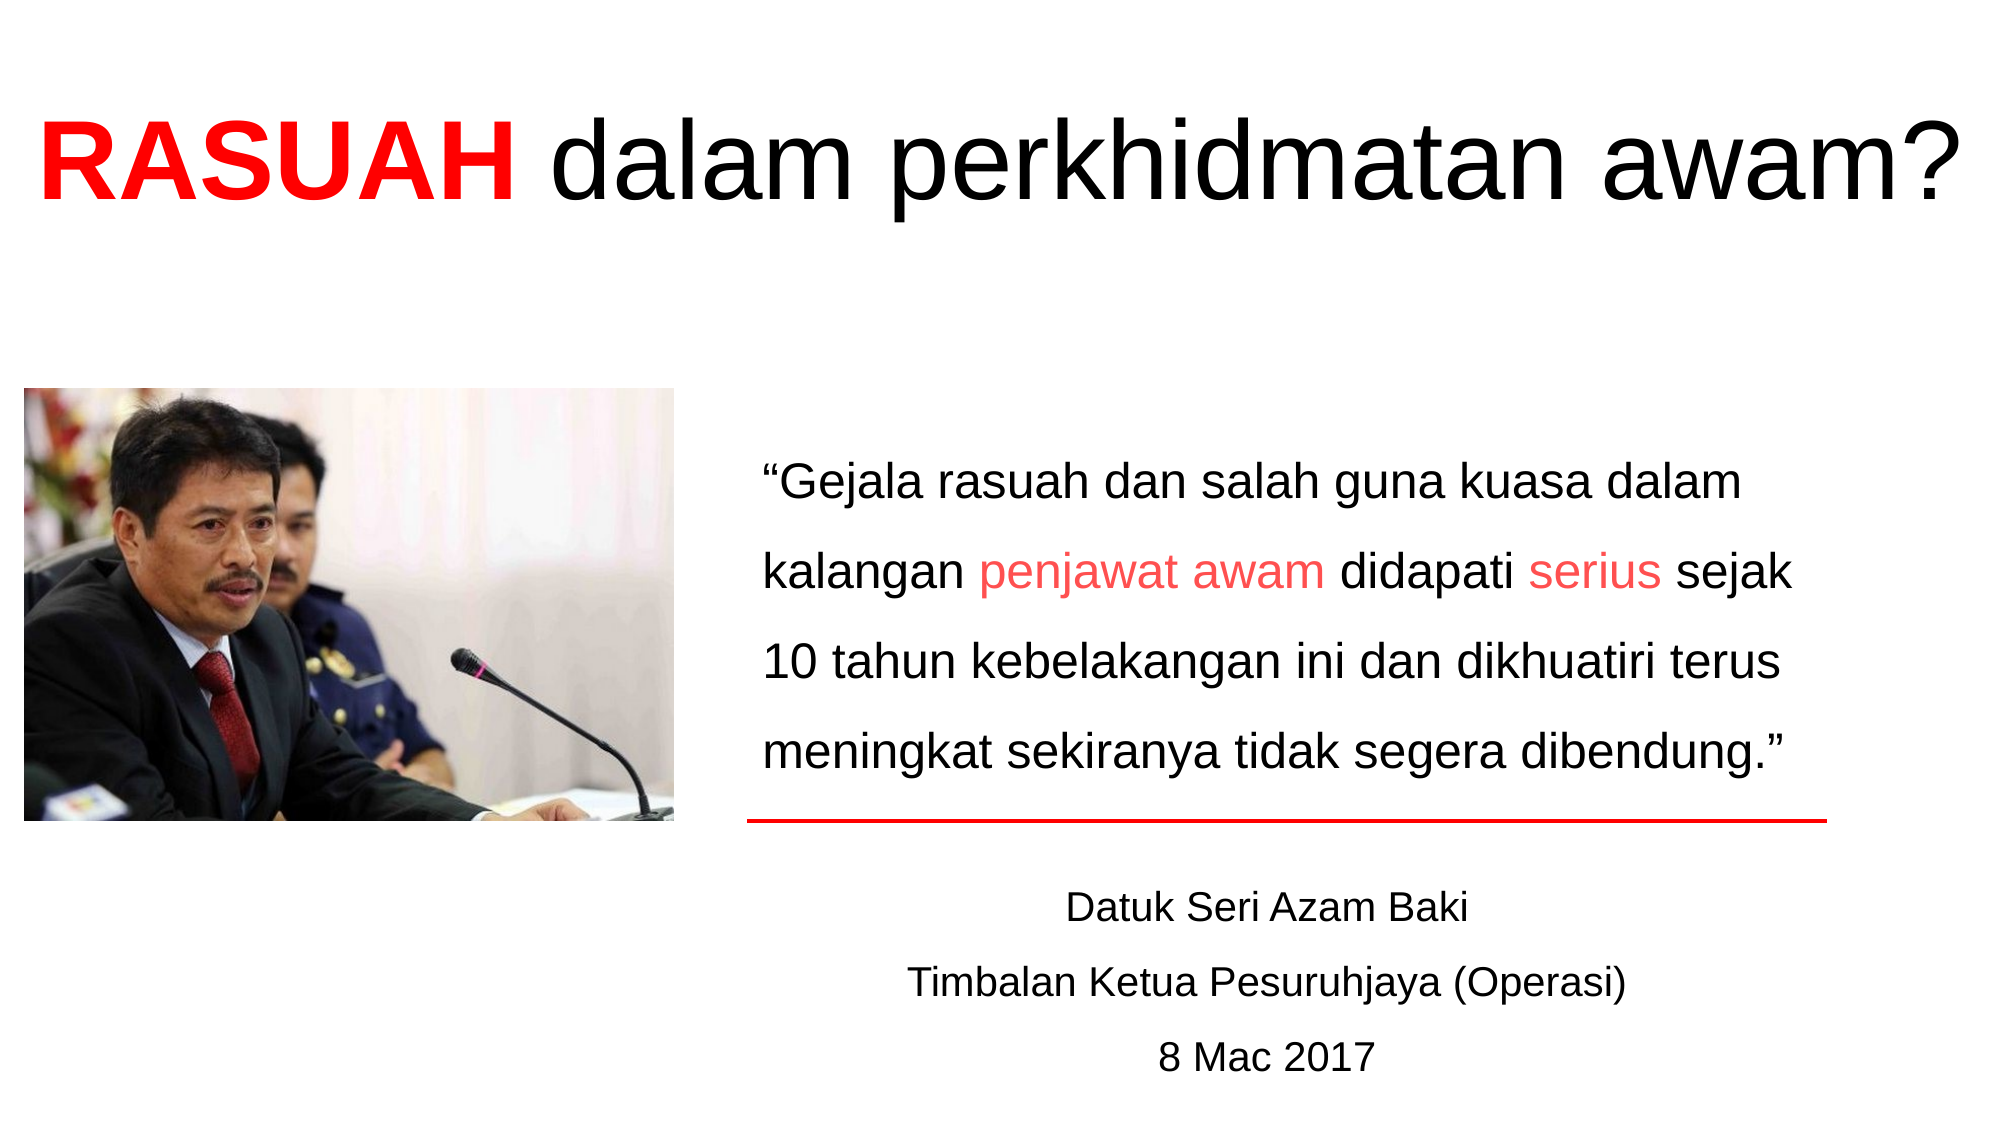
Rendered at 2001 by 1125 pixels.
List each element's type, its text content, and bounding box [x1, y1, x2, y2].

picture [24, 388, 674, 821]
list “Gejala rasuah dan salah guna kuasa dalam kalangan penjawat awam didapati serius sejak 10 tahun kebelaka­ngan ini dan dikhuatiri terus meningkat sekiranya tidak segera dibendung.” [747, 411, 1874, 910]
text_box RASUAH dalam perkhidmatan awam? [0, 79, 2000, 230]
text_box Datuk Seri Azam Baki Timbalan Ketua Pesuruhjaya (Operasi) 8 Mac 2017 [861, 847, 1674, 1087]
